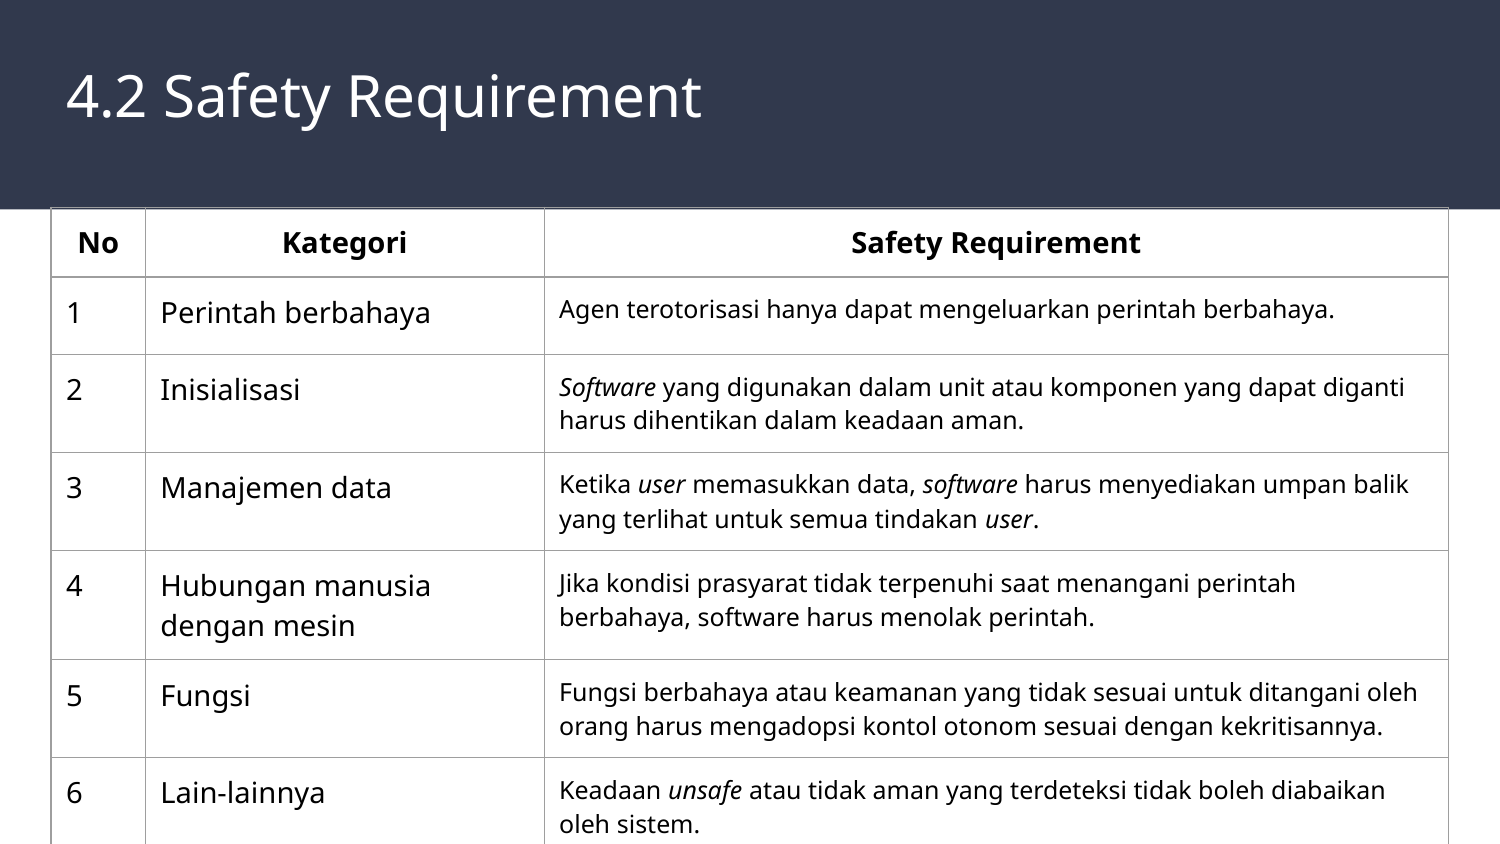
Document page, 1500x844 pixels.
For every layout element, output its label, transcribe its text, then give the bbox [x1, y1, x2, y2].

table_cell 5 [52, 660, 145, 757]
table_cell Fungsi berbahaya atau keamanan yang tidak sesuai untuk ditangani oleh orang harus mengadopsi kontol otonom sesuai dengan kekritisannya. [545, 660, 1448, 757]
table_cell Fungsi [146, 660, 544, 757]
table_cell Manajemen data [146, 453, 544, 550]
table_cell Hubungan manusia dengan mesin [146, 551, 544, 659]
table_cell 1 [52, 278, 145, 354]
title 4.2 Safety Requirement [51, 44, 1449, 147]
table_cell Ketika user memasukkan data, software harus menyediakan umpan balik yang terlihat untuk semua tindakan user. [545, 453, 1448, 550]
table_cell Agen terotorisasi hanya dapat mengeluarkan perintah berbahaya. [545, 278, 1448, 354]
table_cell Jika kondisi prasyarat tidak terpenuhi saat menangani perintah berbahaya, software harus menolak perintah. [545, 551, 1448, 659]
table_header No [52, 208, 145, 276]
table_cell 3 [52, 453, 145, 550]
table_header Safety Requirement [545, 208, 1448, 276]
table_cell 2 [52, 355, 145, 452]
table_cell Software yang digunakan dalam unit atau komponen yang dapat diganti harus dihentikan dalam keadaan aman. [545, 355, 1448, 452]
table_header Kategori [146, 208, 544, 276]
table_cell Lain-lainnya [146, 758, 544, 844]
table_cell 6 [52, 758, 145, 844]
table_cell Keadaan unsafe atau tidak aman yang terdeteksi tidak boleh diabaikan oleh sistem. [545, 758, 1448, 844]
table_cell 4 [52, 551, 145, 659]
table_cell Perintah berbahaya [146, 278, 544, 354]
table_cell Inisialisasi [146, 355, 544, 452]
